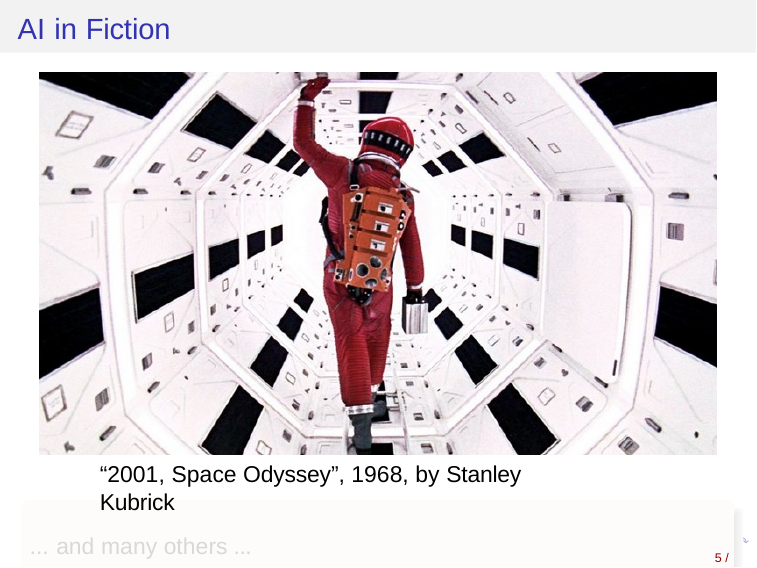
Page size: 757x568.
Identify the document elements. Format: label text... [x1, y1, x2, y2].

text_box “2001, Space Odyssey”, 1968, by Stanley Kubrick ... and many others ... [27, 458, 602, 498]
text_box AI in Fiction [15, 7, 176, 46]
picture [39, 72, 717, 455]
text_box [20, 499, 744, 568]
